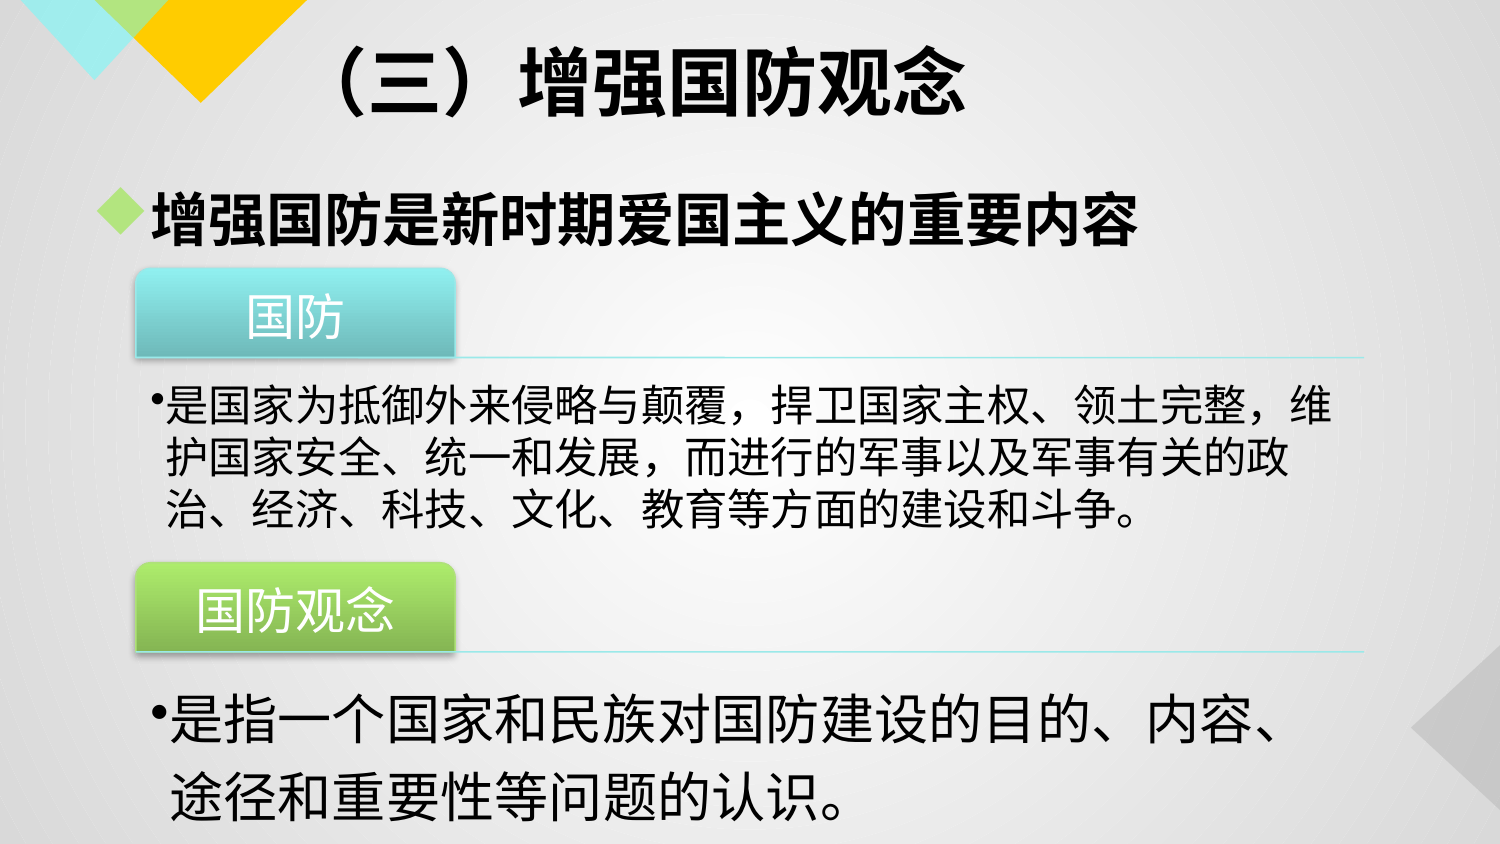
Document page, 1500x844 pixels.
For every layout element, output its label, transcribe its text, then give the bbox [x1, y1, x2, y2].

title （三）增强国防观念 [277, 40, 1356, 120]
list 增强国防是新时期爱国主义的重要内容 [76, 161, 1427, 719]
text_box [135, 267, 1365, 844]
